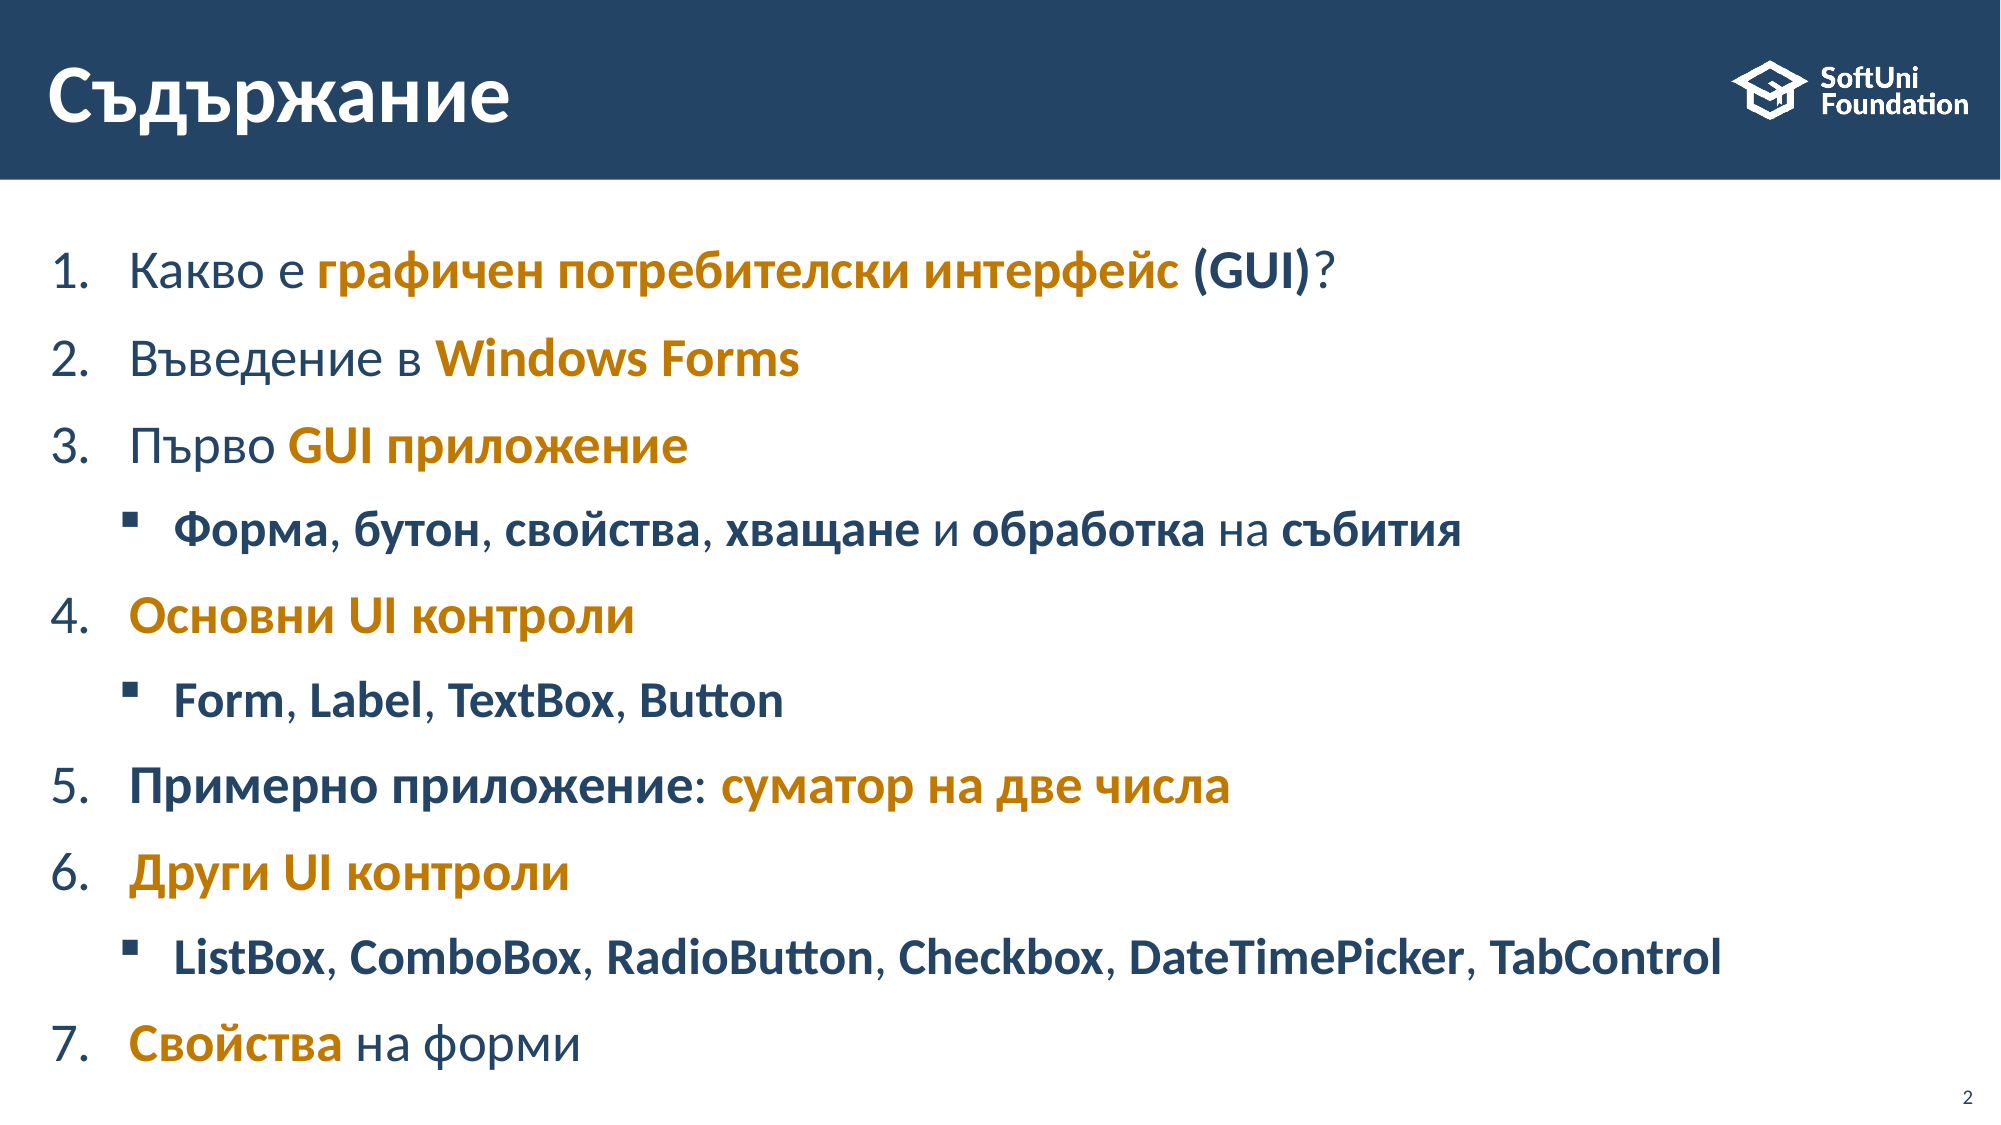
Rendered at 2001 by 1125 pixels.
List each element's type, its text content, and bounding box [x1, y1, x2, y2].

title Съдържание [31, 16, 1716, 162]
list Какво е графичен потребителски интерфейс (GUI)? Въведение в Windows Forms Първо GUI приложение Форма, бутон, свойства, хващане и обработка на събития ​Основни UI контроли Form, Label, TextBox, Button ​Примерно приложение: суматор на две числа ​Други UI контроли ListBox, ComboBox, RadioButton, Checkbox, DateTimePicker, TabControl ​Свойства на форми [32, 224, 1965, 1080]
picture [1731, 60, 1968, 120]
text_box 2 [1927, 1067, 1989, 1117]
